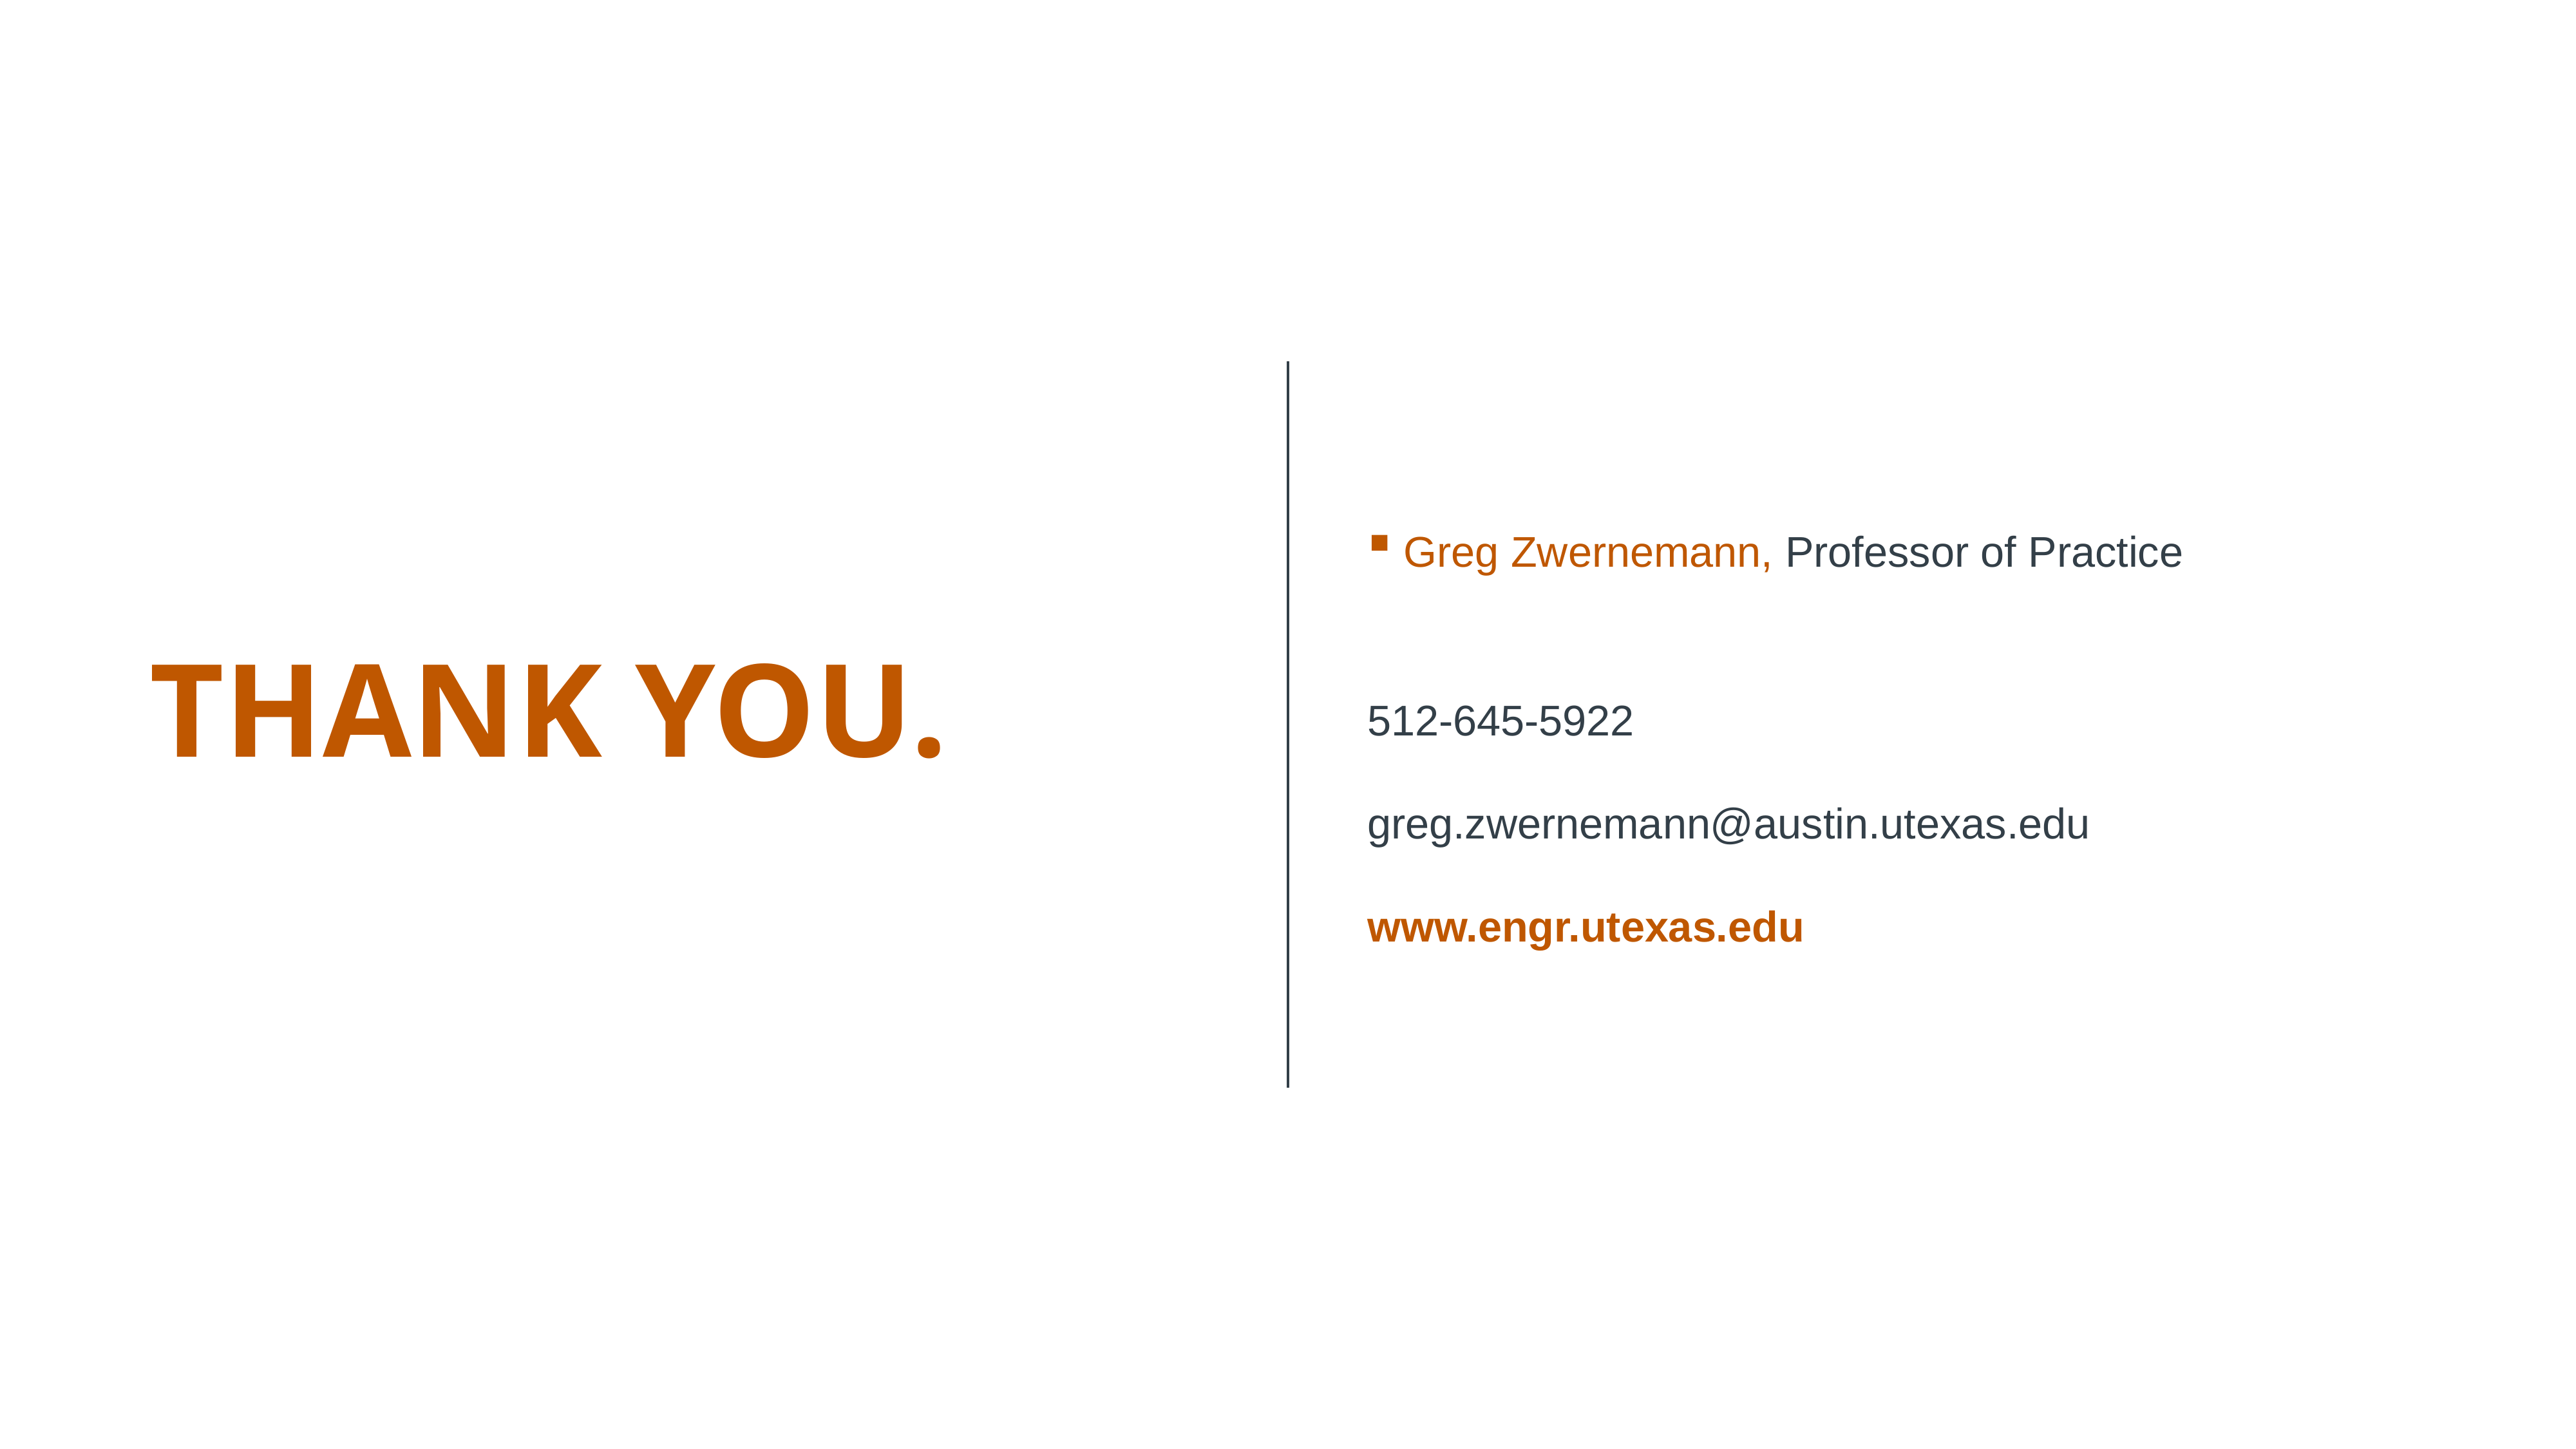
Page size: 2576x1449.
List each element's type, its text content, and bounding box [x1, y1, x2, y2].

text_box Greg Zwernemann, Professor of Practice 512-645-5922 greg.zwernemann@austin.utexas.edu www.engr.utexas.edu [1358, 493, 2386, 956]
text_box THANK YOU. [130, 539, 1146, 910]
